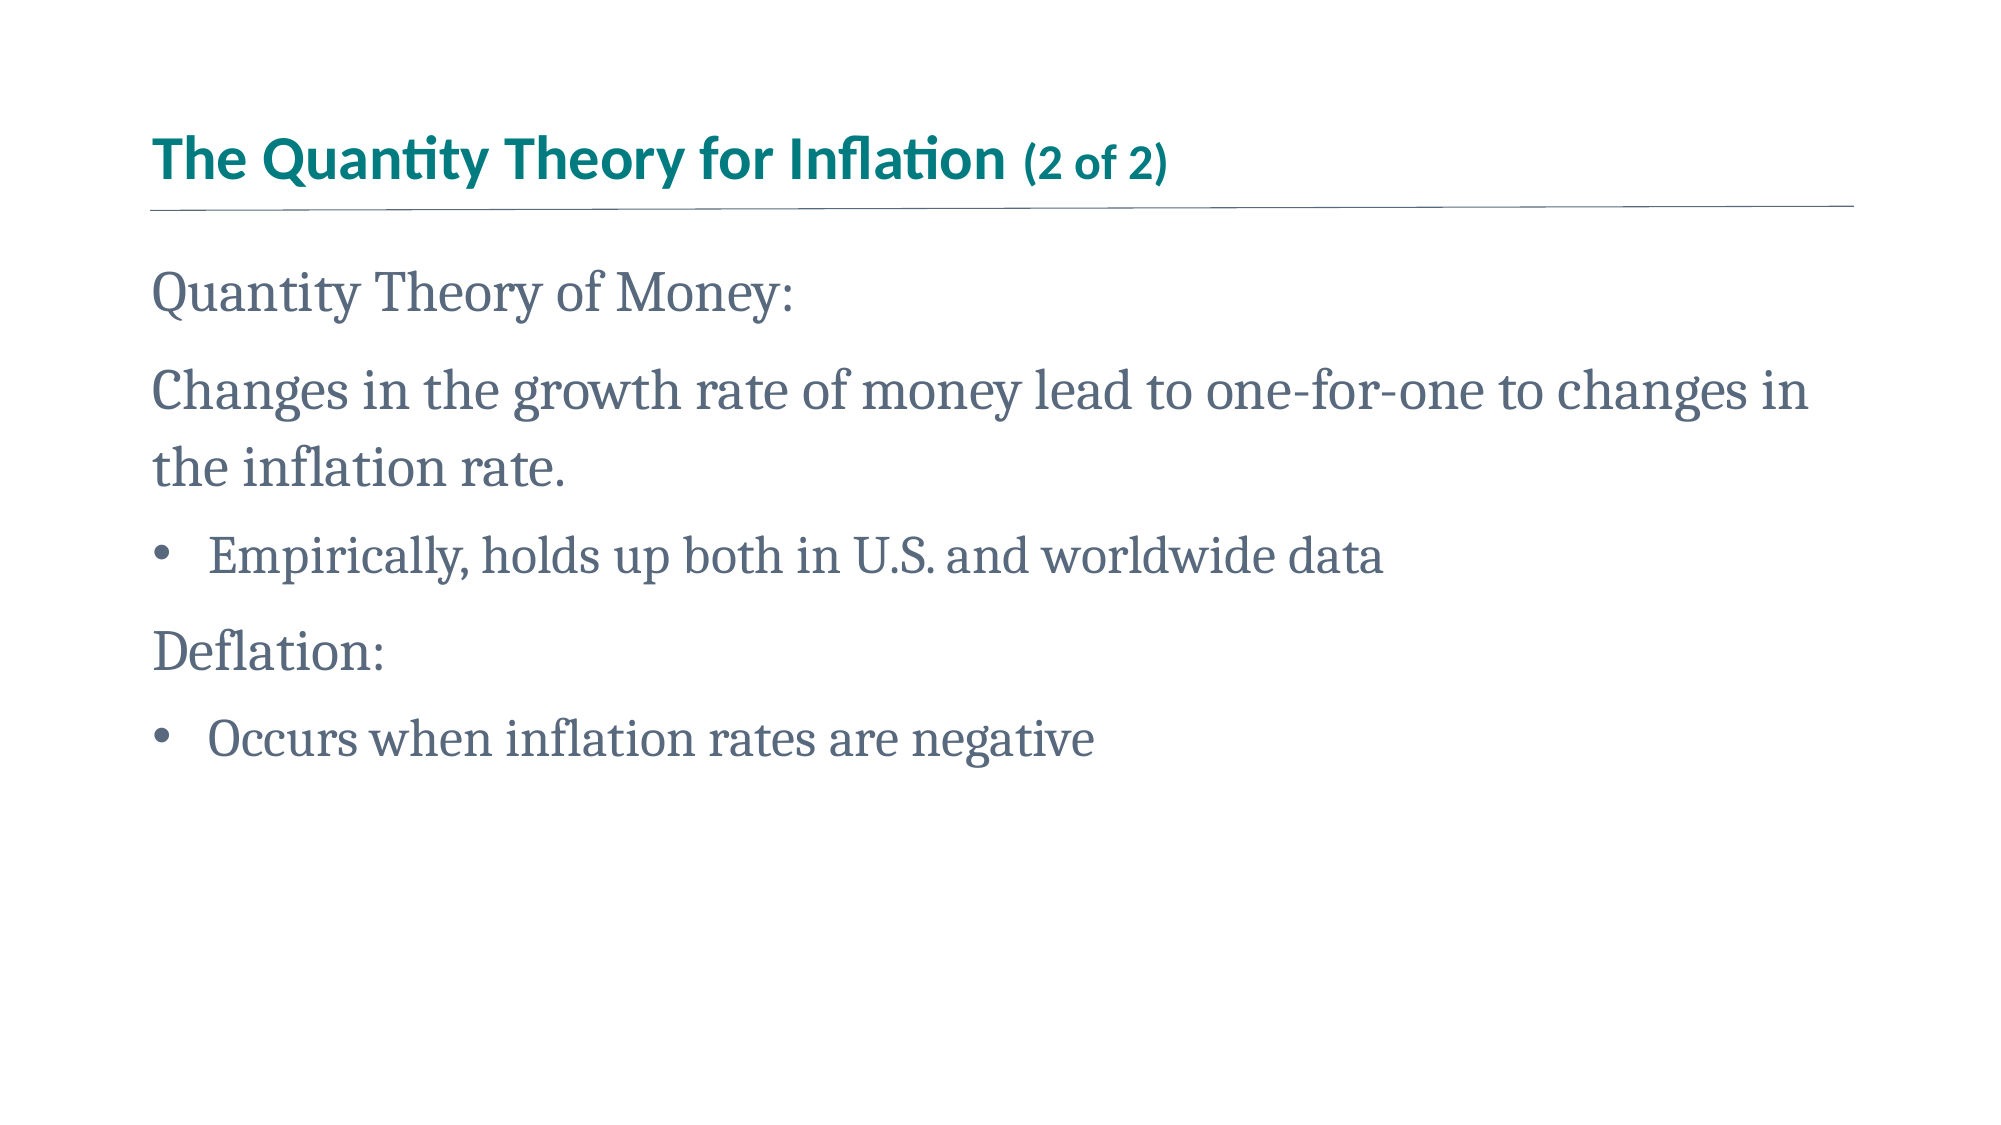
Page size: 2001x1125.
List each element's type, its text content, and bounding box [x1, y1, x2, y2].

title The Quantity Theory for Inflation (2 of 2) [137, 107, 1863, 211]
